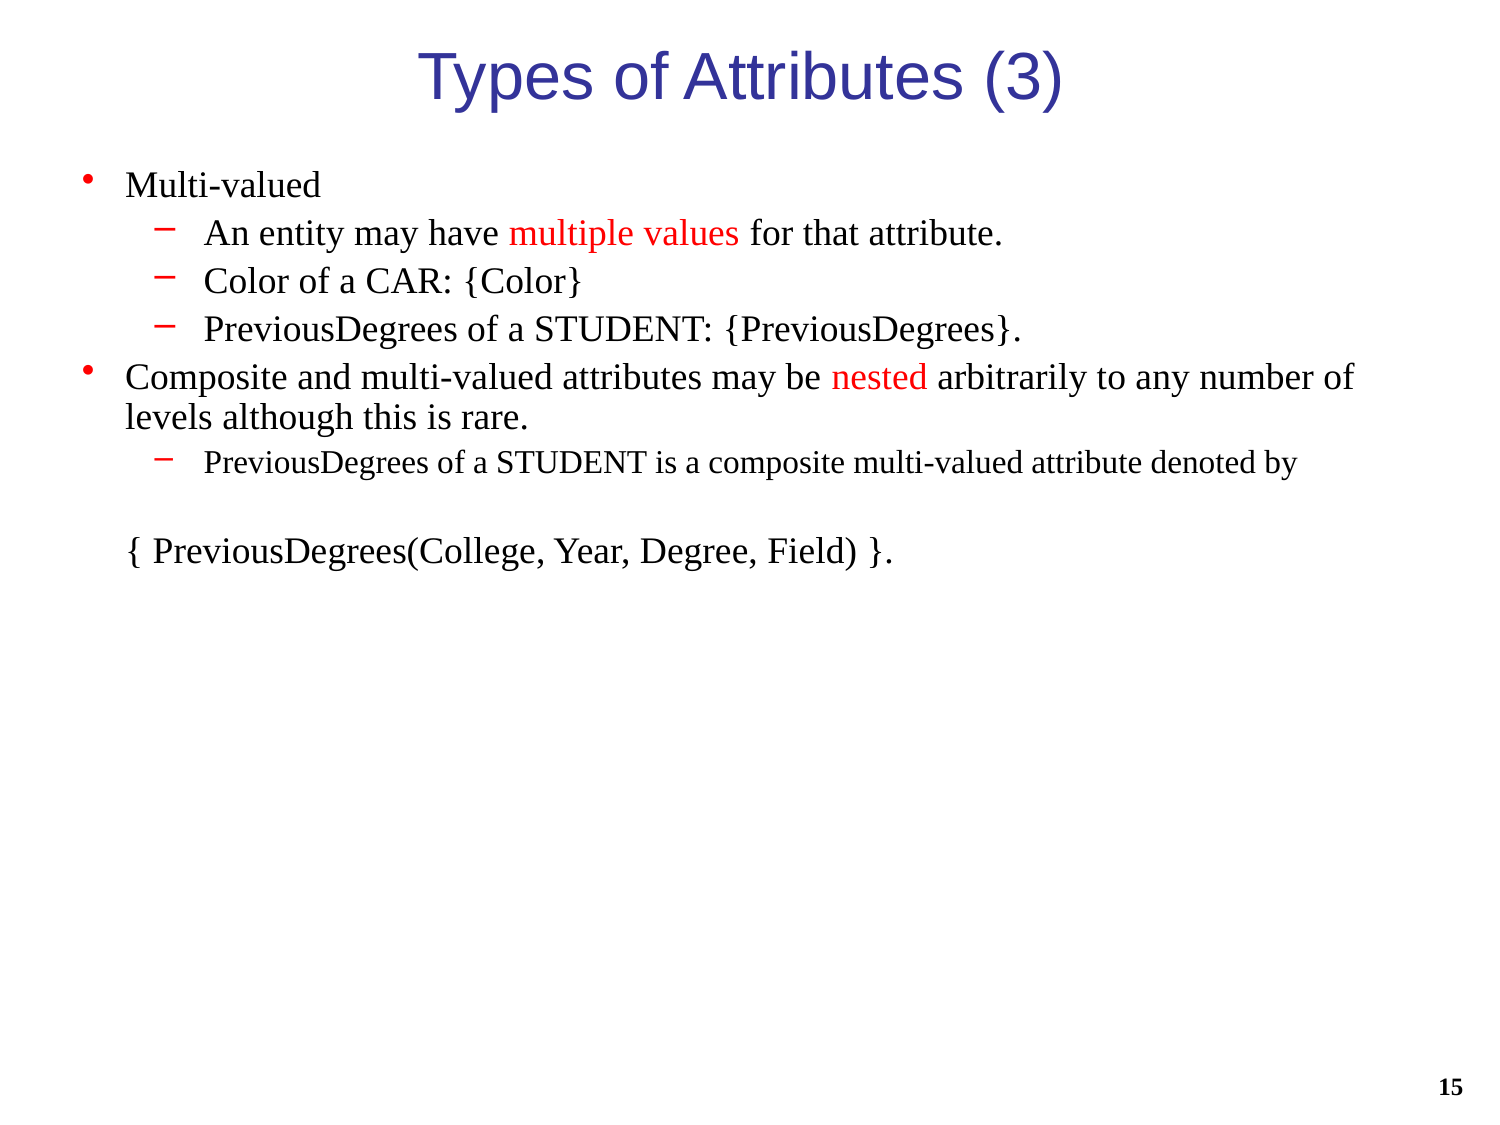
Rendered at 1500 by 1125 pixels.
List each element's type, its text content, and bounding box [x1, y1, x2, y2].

title Types of Attributes (3) [41, 4, 1442, 143]
slide_number 15 [1165, 1058, 1479, 1112]
list Multi-valued An entity may have multiple values for that attribute. Color of a CAR: {Color} PreviousDegrees of a STUDENT: {PreviousDegrees}. Composite and multi-valued attributes may be nested arbitrarily to any number of levels although this is rare. PreviousDegrees of a STUDENT is a composite multi-valued attribute denoted by { PreviousDegrees(College, Year, Degree, Field) }. [66, 157, 1442, 768]
